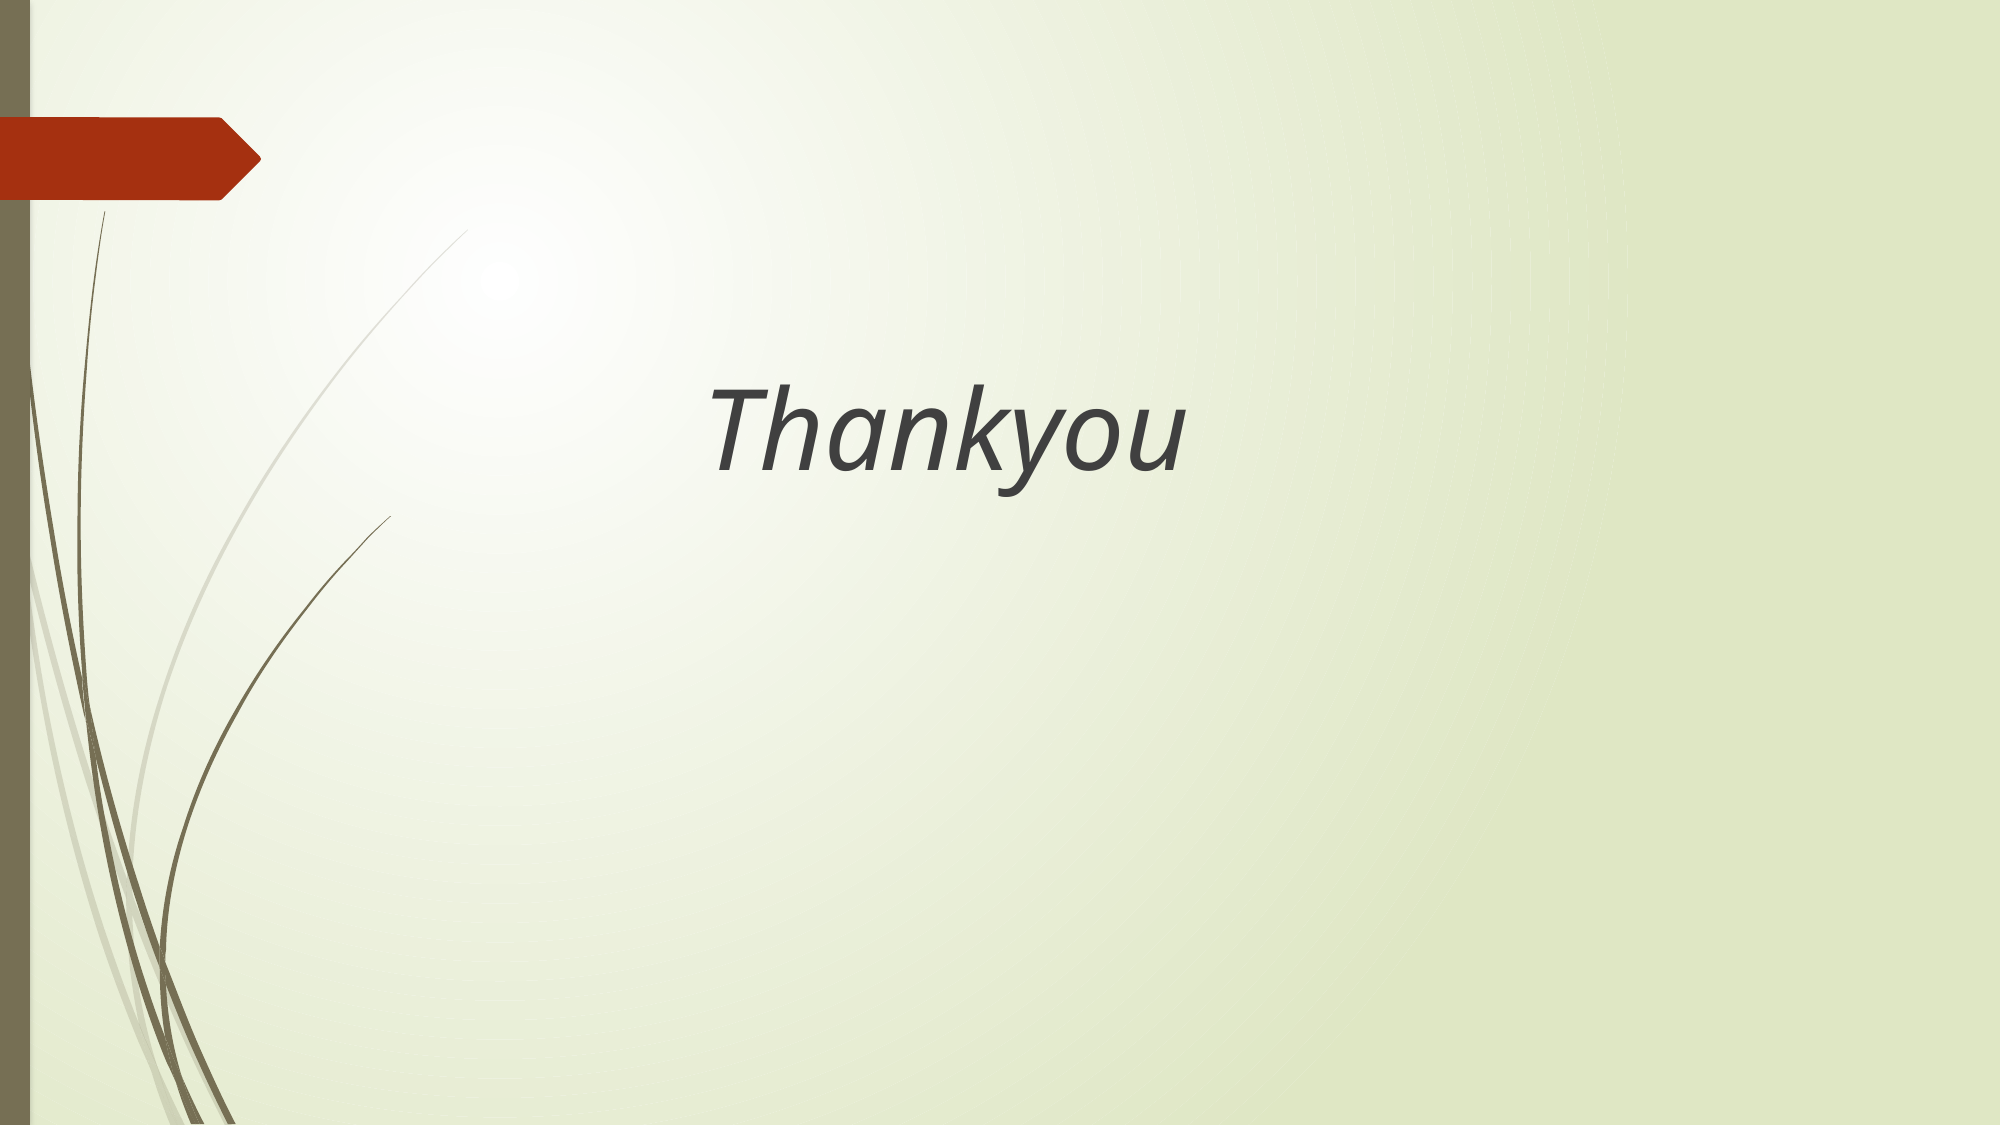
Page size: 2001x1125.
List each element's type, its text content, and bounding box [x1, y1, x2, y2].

list Thankyou [424, 350, 1888, 970]
